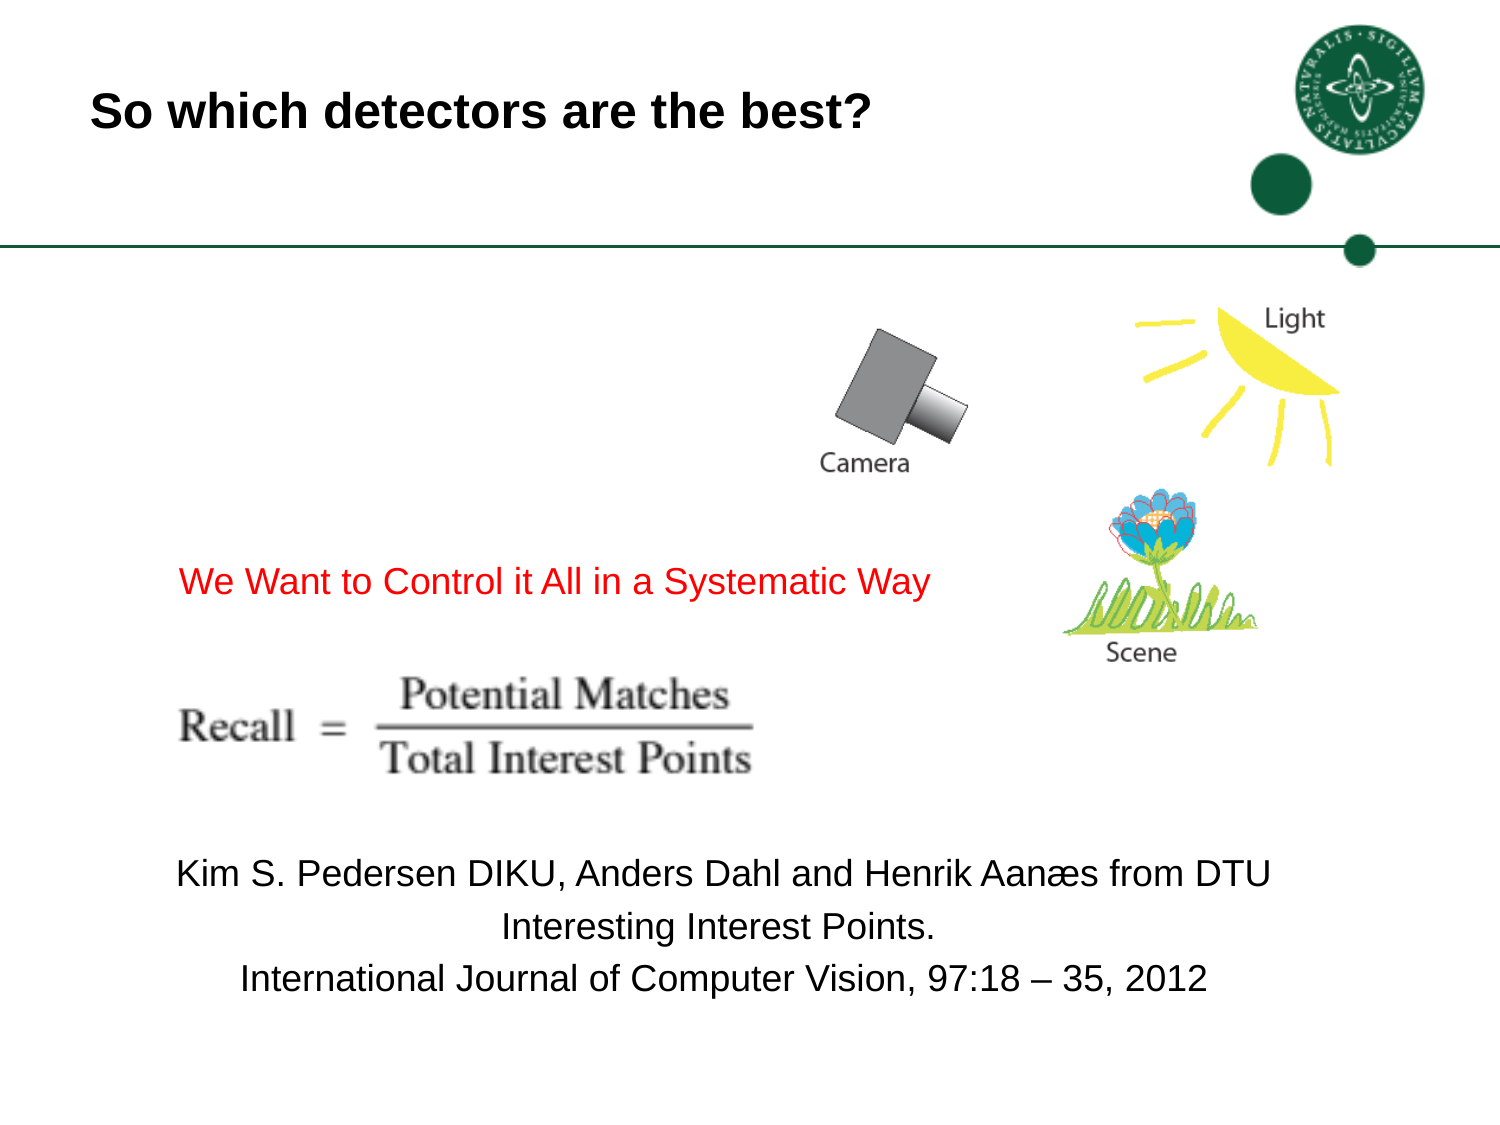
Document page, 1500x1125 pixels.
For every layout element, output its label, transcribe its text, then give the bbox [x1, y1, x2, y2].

text_box Kim S. Pedersen DIKU, Anders Dahl and Henrik Aanæs from DTU Interesting Interest Points. International Journal of Computer Vision, 97:18 – 35, 2012 [71, 841, 1376, 1047]
picture [174, 672, 755, 778]
picture [820, 304, 1340, 669]
text_box We Want to Control it All in a Systematic Way [164, 549, 815, 655]
picture [1250, 248, 1500, 268]
picture [1250, 24, 1500, 245]
text_box So which detectors are the best? [74, 45, 1425, 233]
